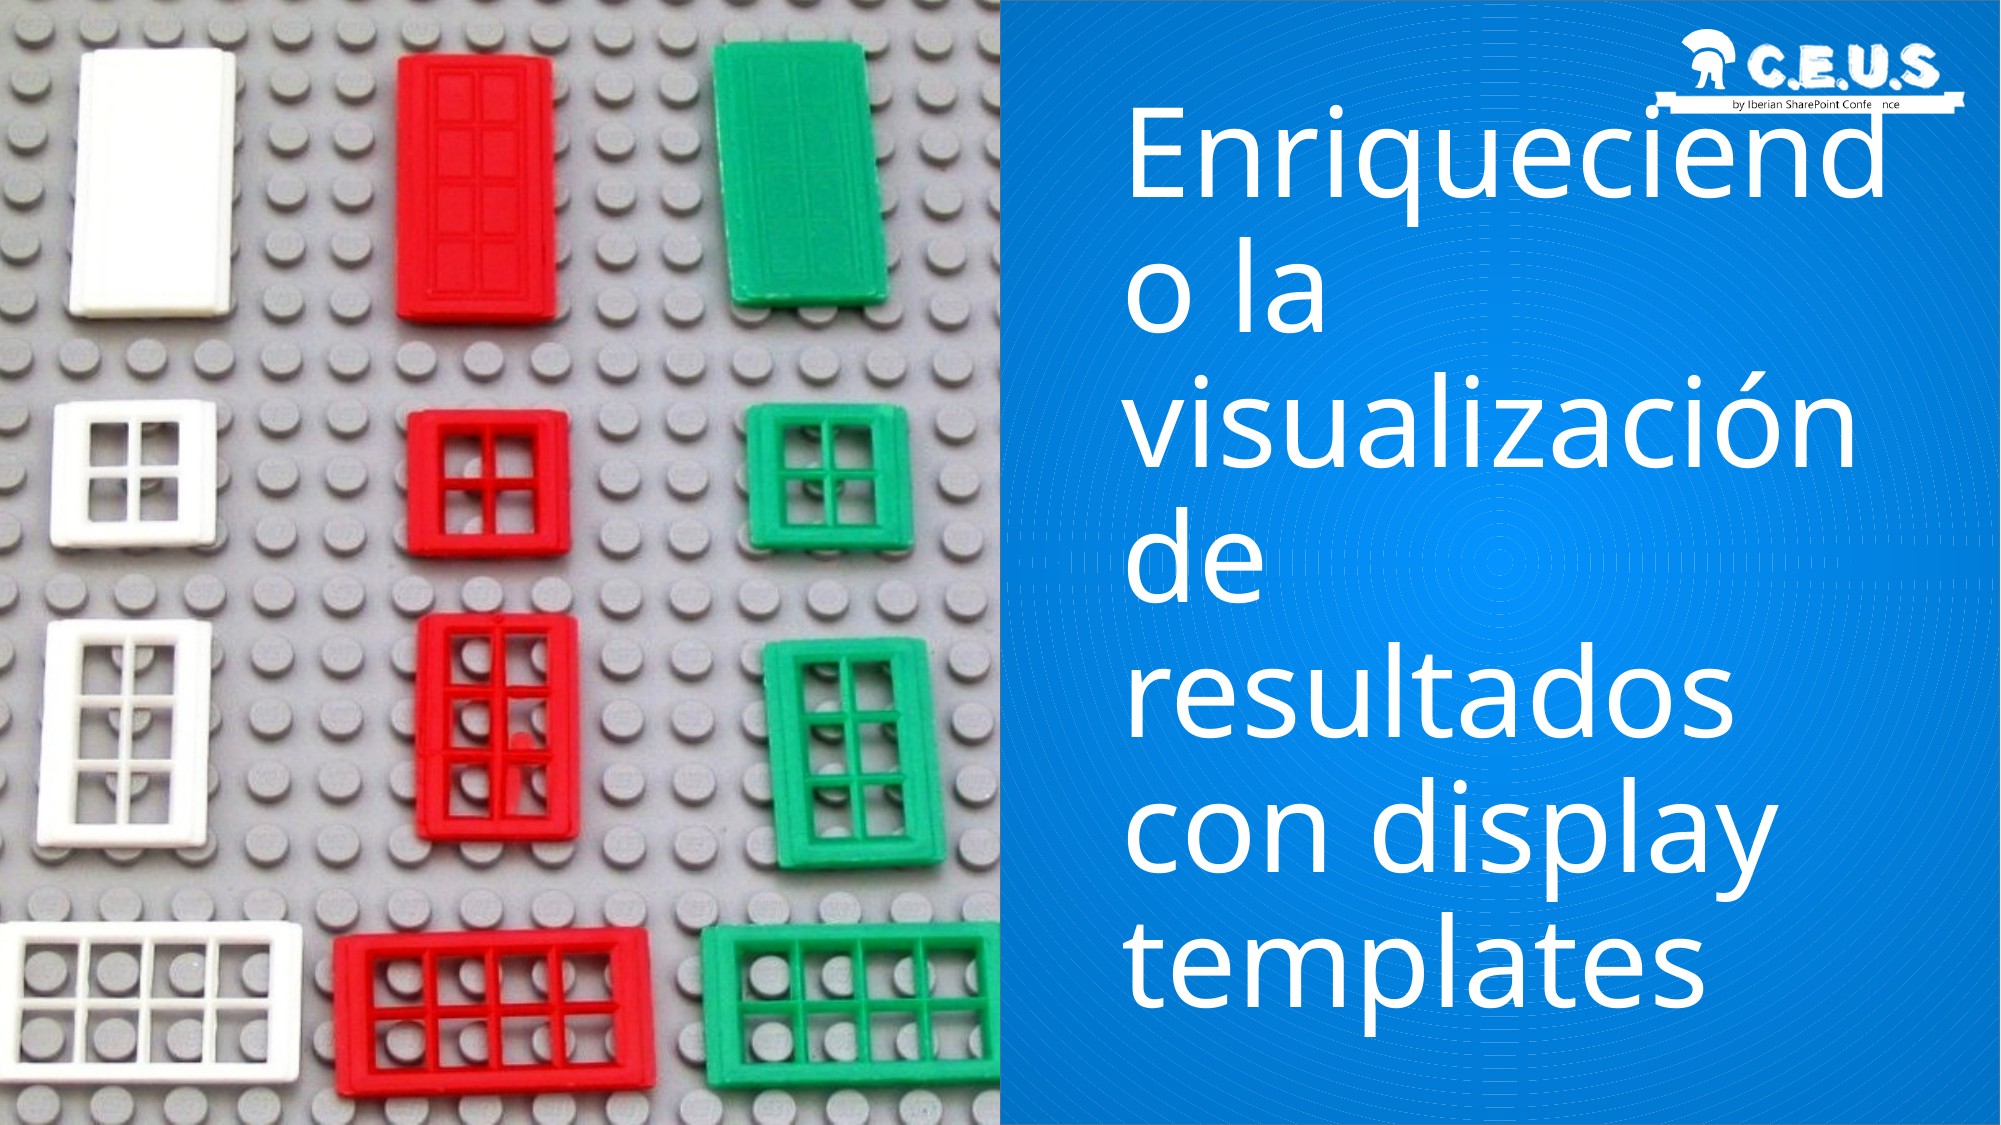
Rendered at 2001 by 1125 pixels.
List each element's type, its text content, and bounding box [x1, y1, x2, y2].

picture [1644, 17, 1972, 127]
title Enriqueciendo la visualización de resultados con display templates [1106, 144, 1917, 981]
picture [0, 0, 1000, 1125]
